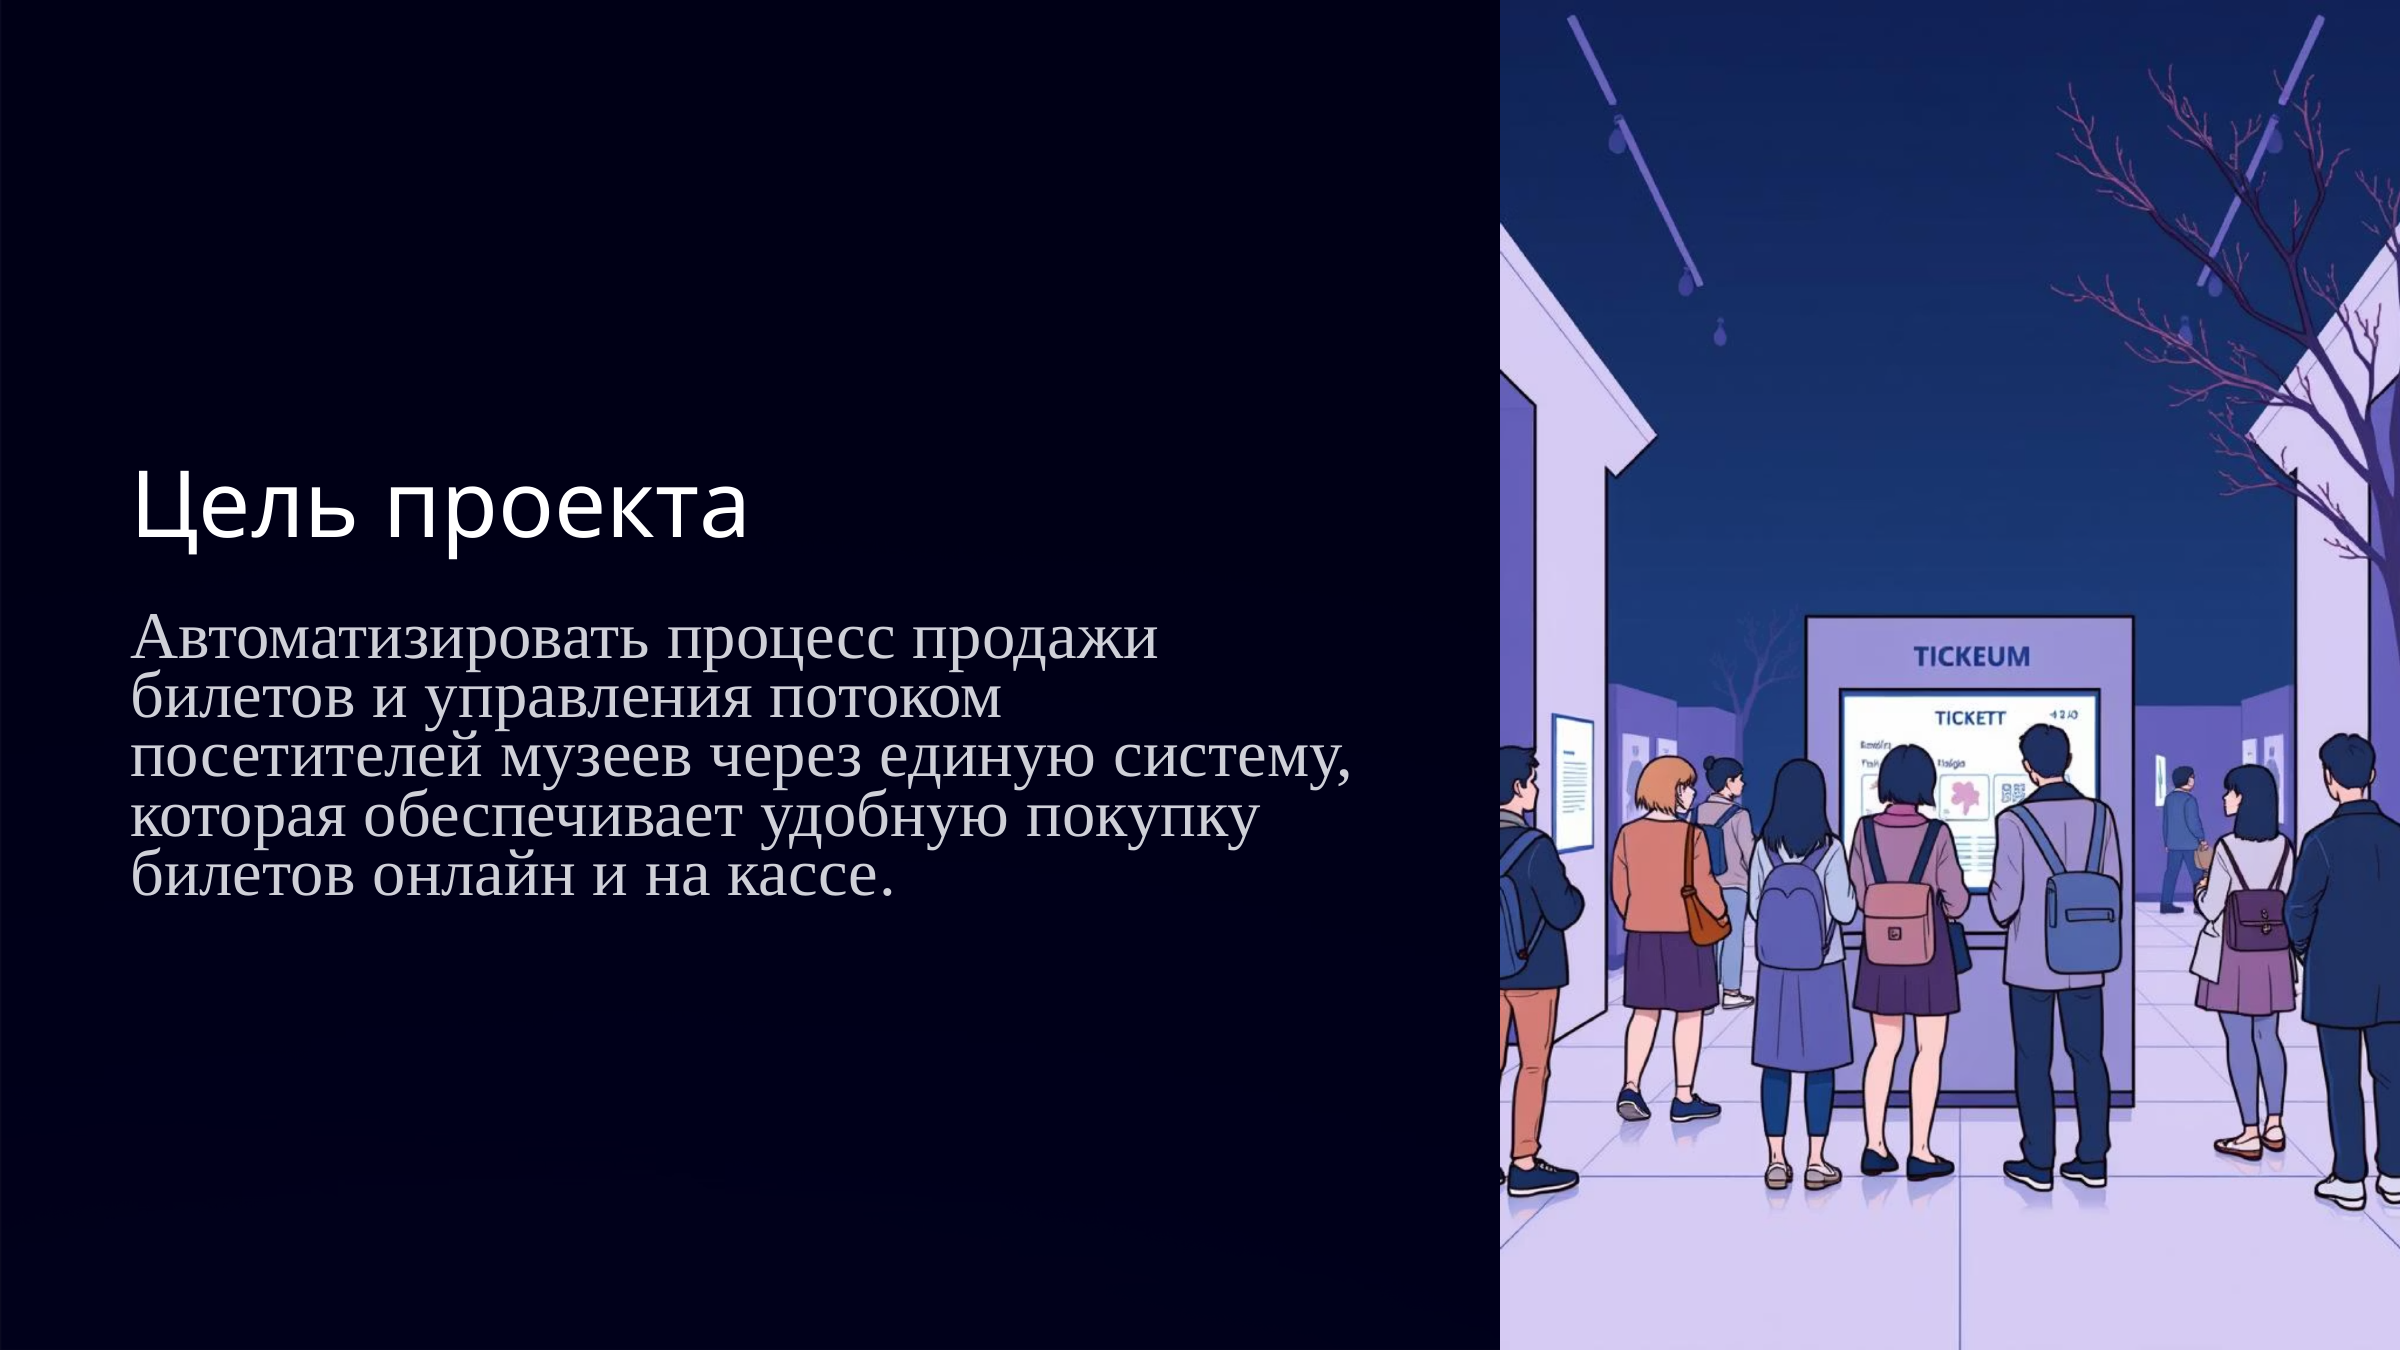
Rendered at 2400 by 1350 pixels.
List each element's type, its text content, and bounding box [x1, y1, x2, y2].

text_box Автоматизировать процесс продажи билетов и управления потоком посетителей музеев через единую систему, которая обеспечивает удобную покупку билетов онлайн и на кассе. [130, 612, 1370, 910]
picture [1499, 0, 2400, 1350]
text_box Цель проекта [130, 440, 1061, 557]
